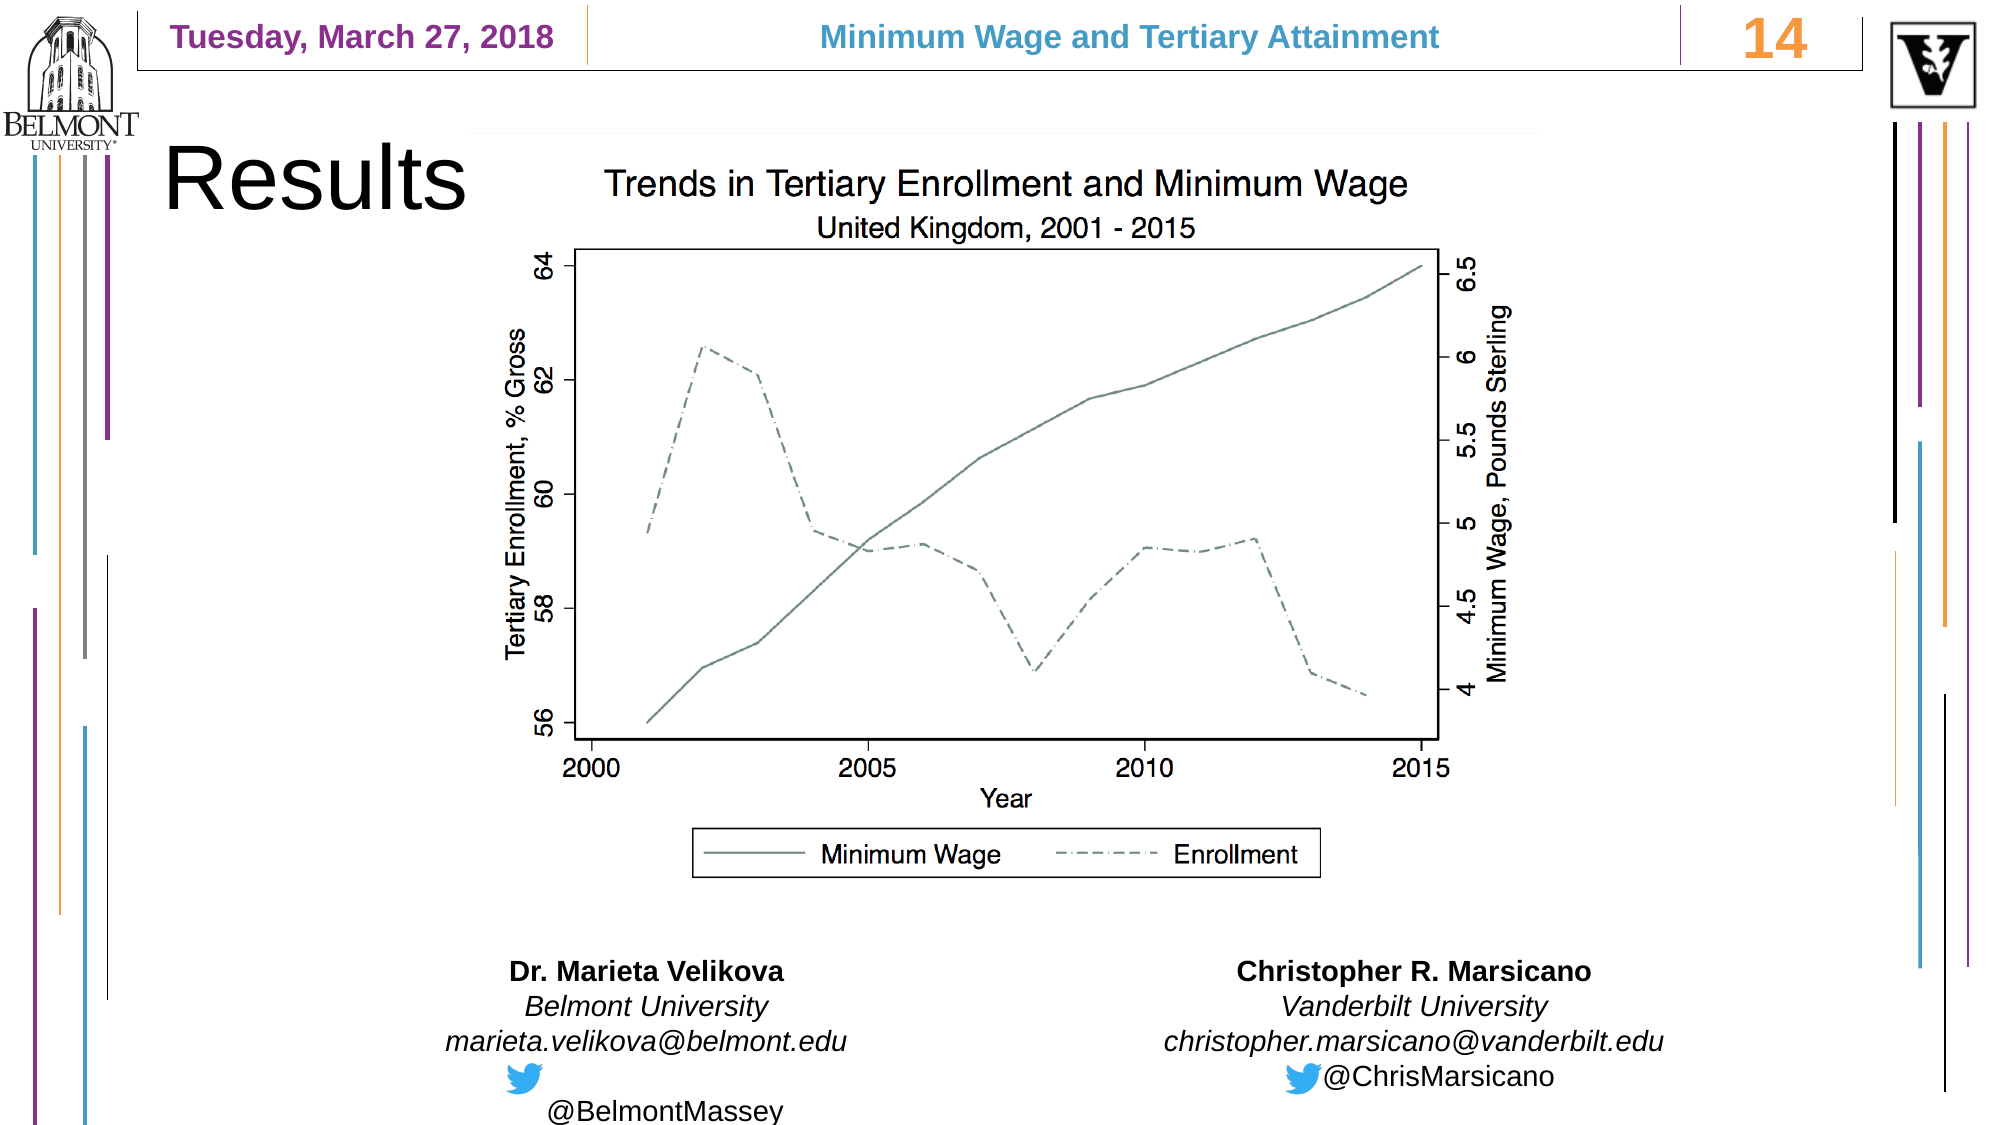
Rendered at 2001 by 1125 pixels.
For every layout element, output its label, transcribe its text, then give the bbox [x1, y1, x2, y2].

title Results [147, 70, 1863, 289]
picture [469, 133, 1542, 913]
picture [497, 1051, 552, 1107]
picture [1276, 1051, 1331, 1107]
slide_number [137, 5, 588, 66]
footer Minimum Wage and Tertiary Attainment [589, 5, 1672, 66]
slide_number 13 [1687, 5, 1863, 66]
picture [3, 16, 139, 150]
